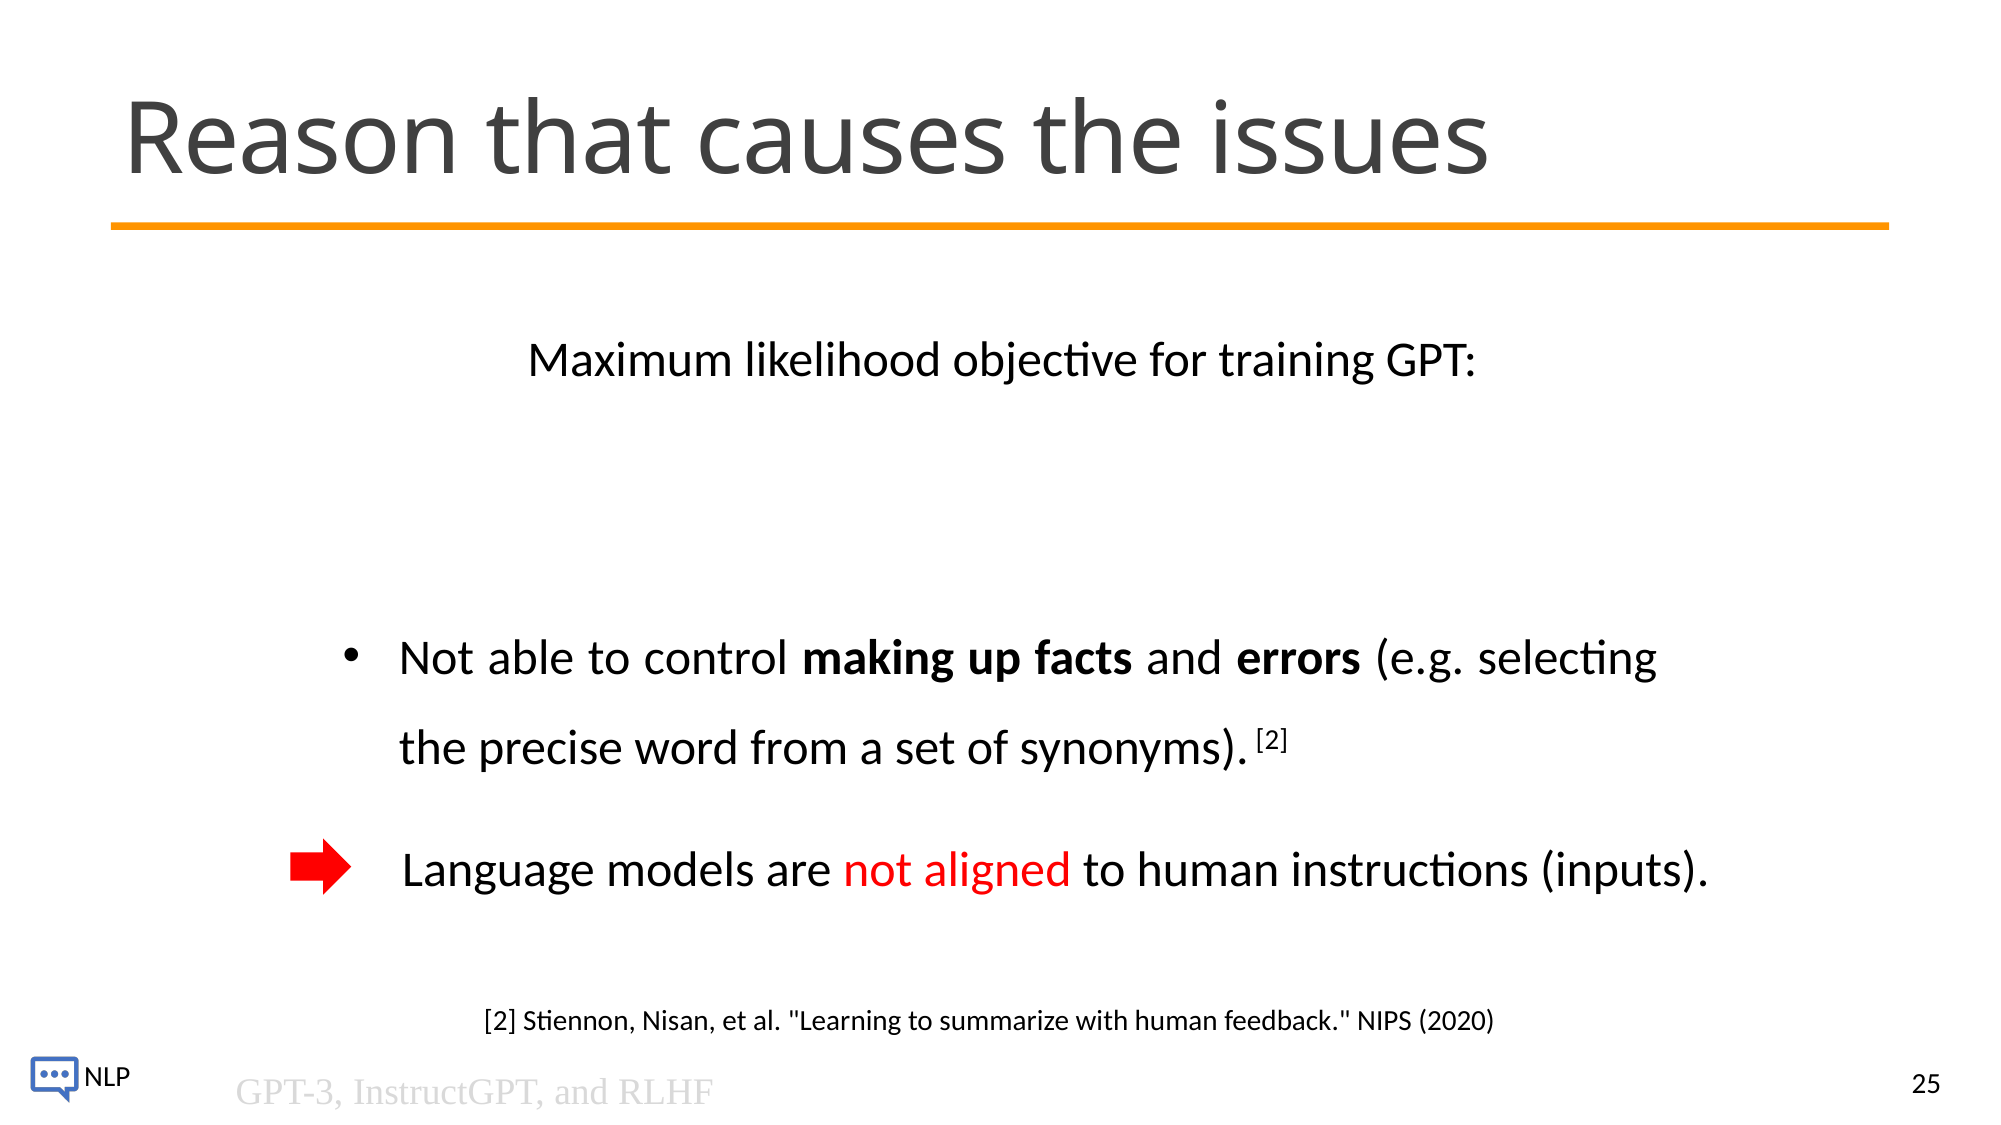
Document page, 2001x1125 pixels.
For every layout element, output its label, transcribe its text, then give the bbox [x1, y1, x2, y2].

text_box Not able to control making up facts and errors (e.g. selecting the precise word from a set of synonyms). [2] [327, 586, 1673, 782]
slide_number 25 [1740, 1052, 1957, 1113]
text_box Language models are not aligned to human instructions (inputs). [387, 828, 1732, 904]
text_box [2] Stiennon, Nisan, et al. "Learning to summarize with human feedback." NIPS (2020) [469, 994, 1531, 1044]
text_box GPT-3, InstructGPT, and RLHF [220, 1059, 1263, 1120]
text_box [289, 837, 353, 896]
picture [23, 1047, 86, 1110]
title Reason that causes the issues [107, 58, 1899, 228]
